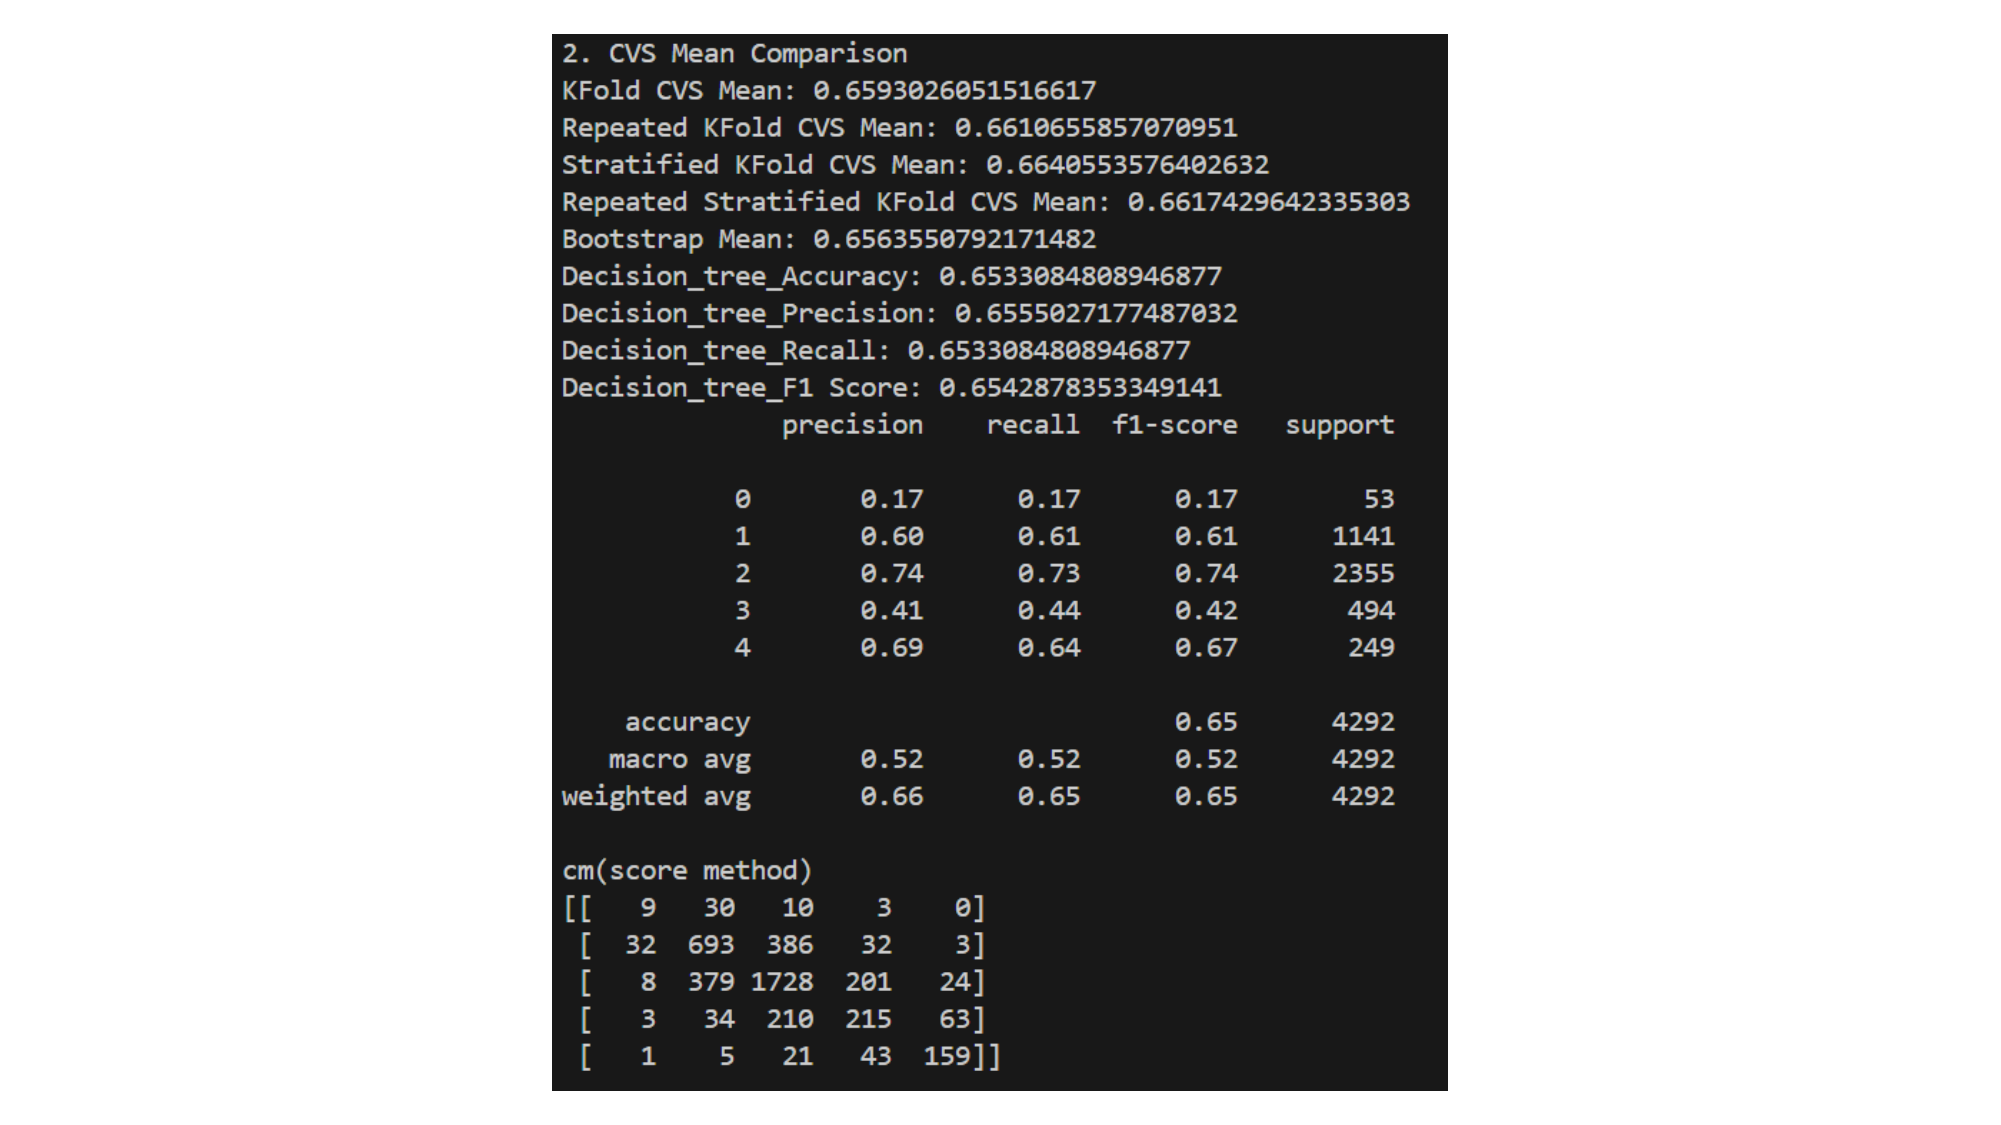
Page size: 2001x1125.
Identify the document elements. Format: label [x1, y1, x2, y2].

picture [551, 33, 1449, 1092]
